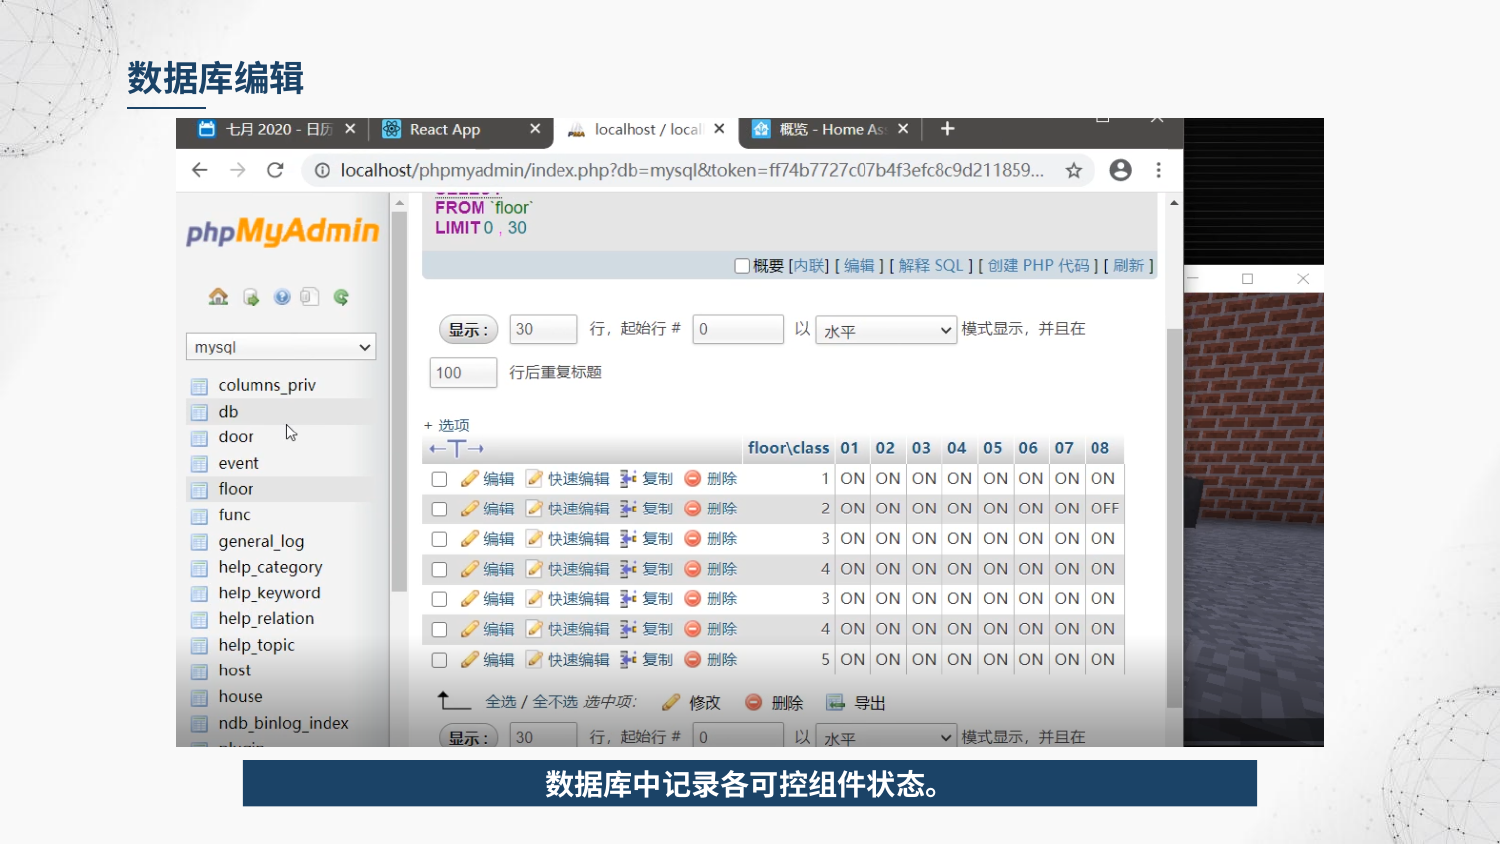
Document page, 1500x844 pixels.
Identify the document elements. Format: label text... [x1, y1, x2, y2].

text_box 数据库中记录各可控组件状态。 [242, 759, 1258, 807]
text_box 数据库编辑 [116, 50, 488, 105]
picture [0, 0, 1500, 844]
